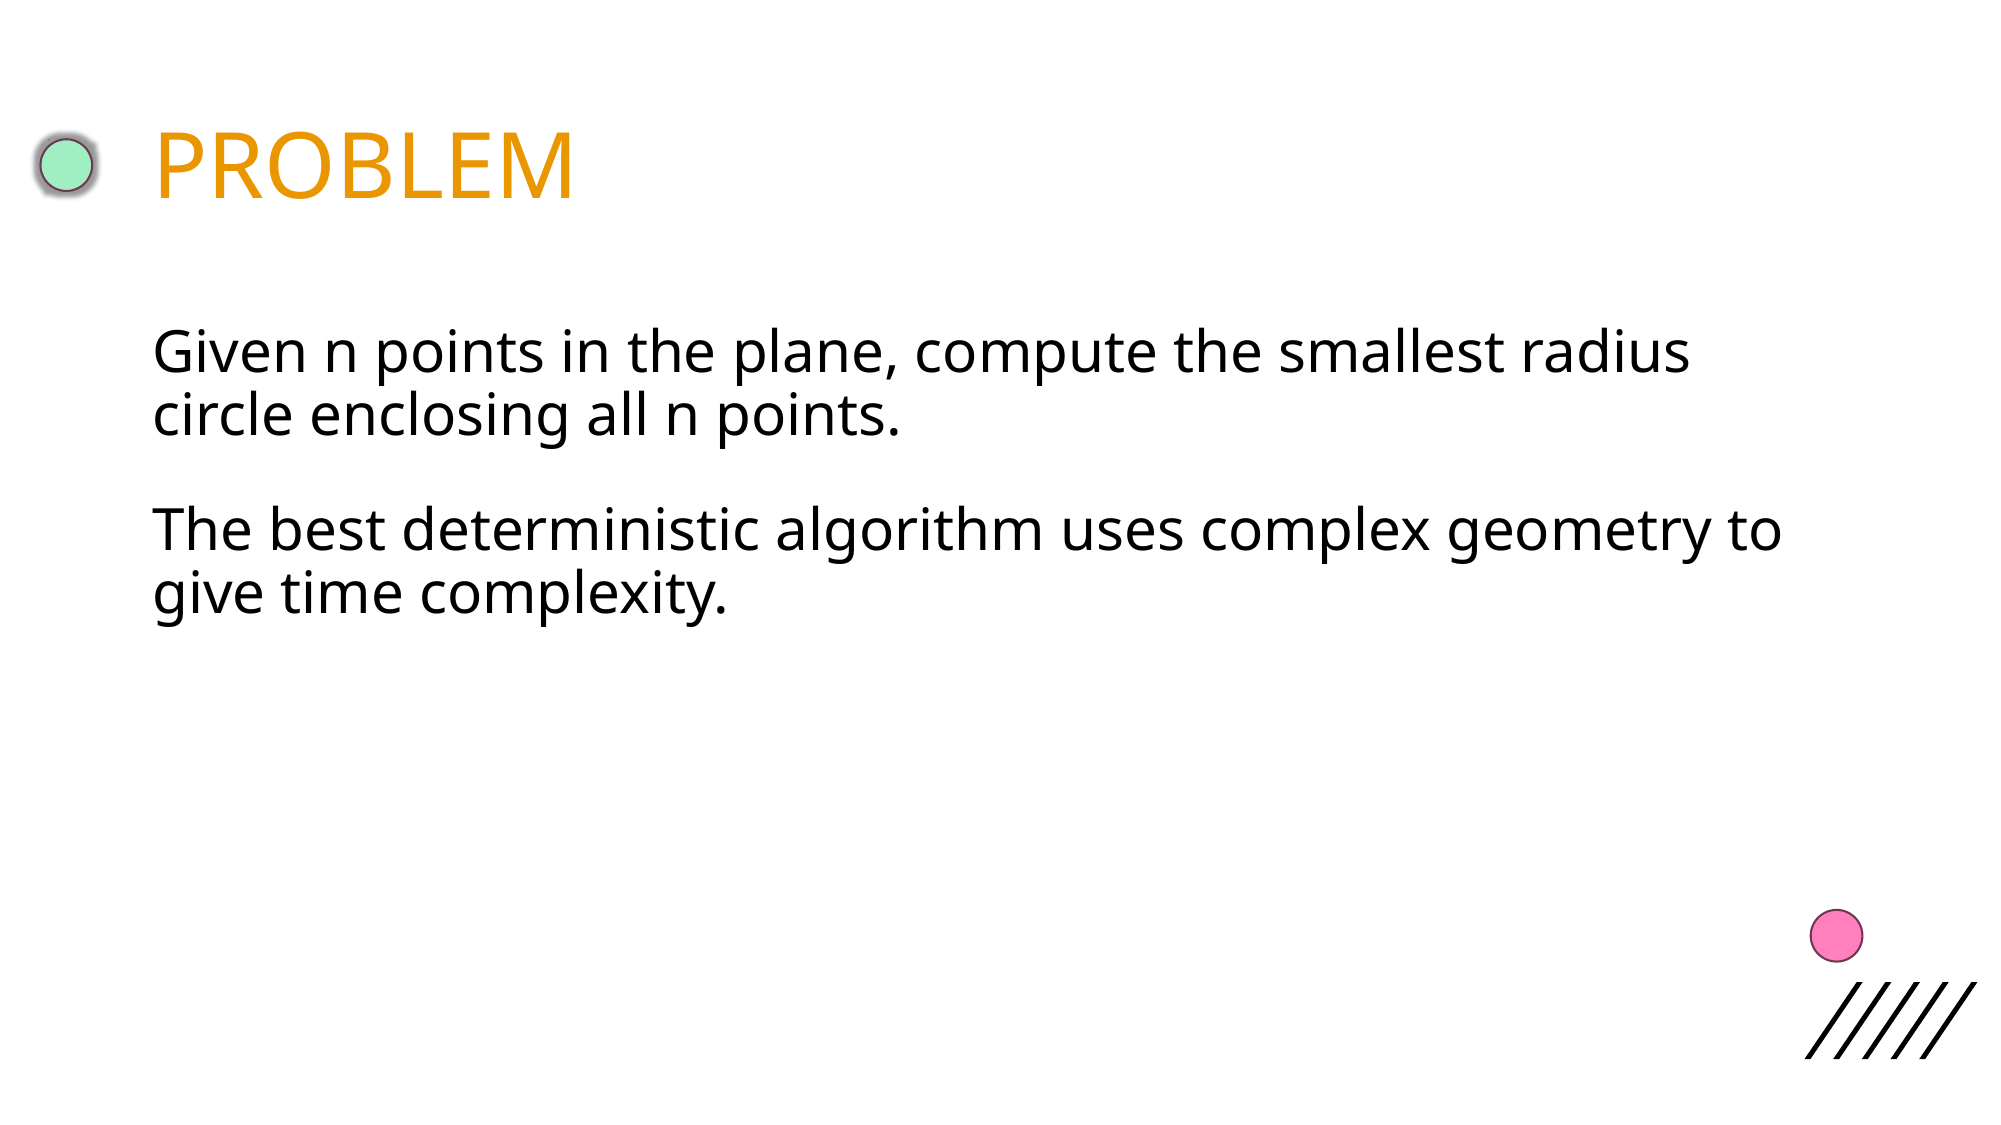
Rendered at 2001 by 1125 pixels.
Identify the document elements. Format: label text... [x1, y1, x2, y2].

text_box [1809, 908, 1864, 963]
list Given n points in the plane, compute the smallest radius circle enclosing all n points. [137, 314, 1863, 494]
title PROBLEM [137, 59, 1863, 278]
text_box [39, 138, 94, 193]
